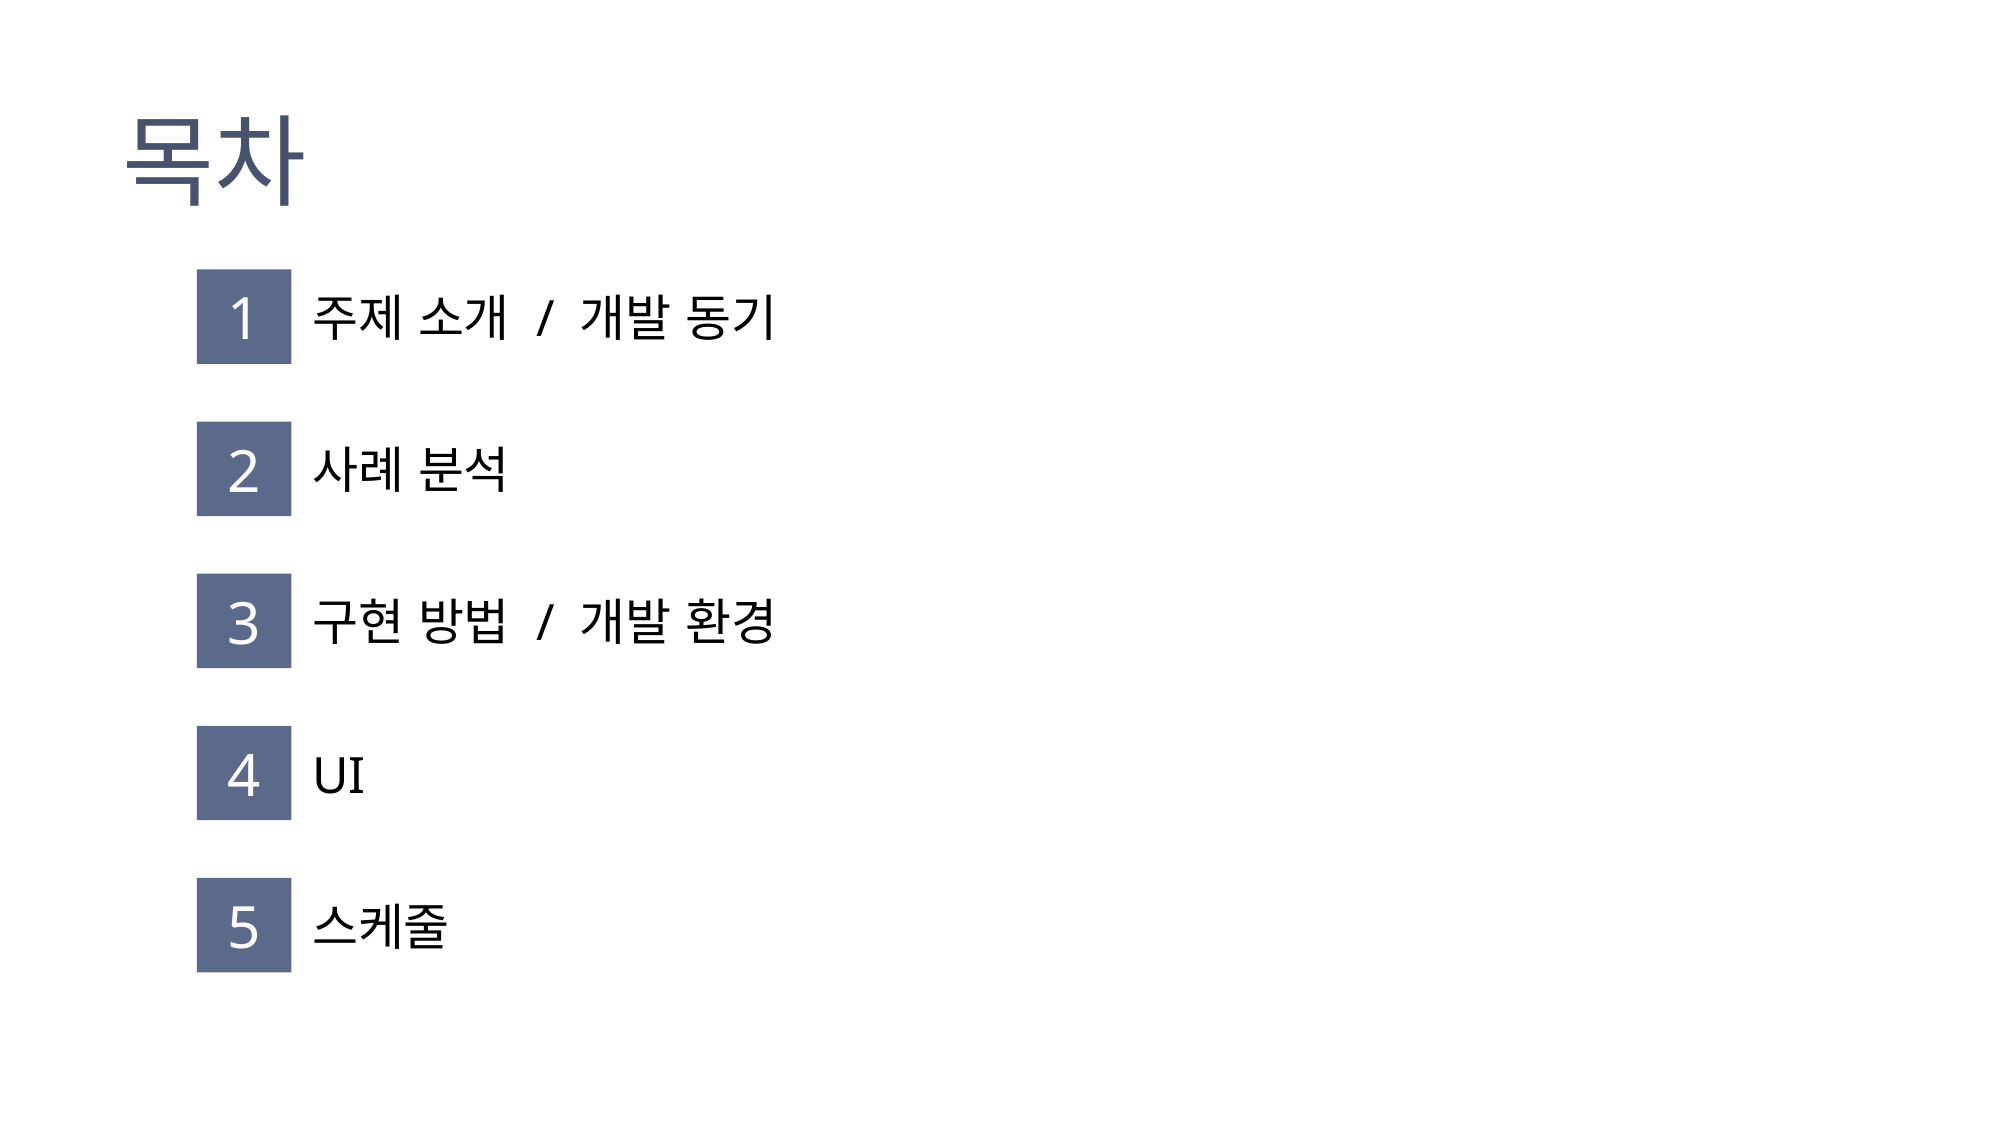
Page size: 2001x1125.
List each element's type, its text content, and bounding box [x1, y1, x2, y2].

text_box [196, 725, 893, 821]
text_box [196, 573, 893, 669]
text_box 목차 [107, 91, 1011, 227]
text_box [196, 877, 893, 973]
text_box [196, 269, 893, 364]
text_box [196, 421, 893, 517]
